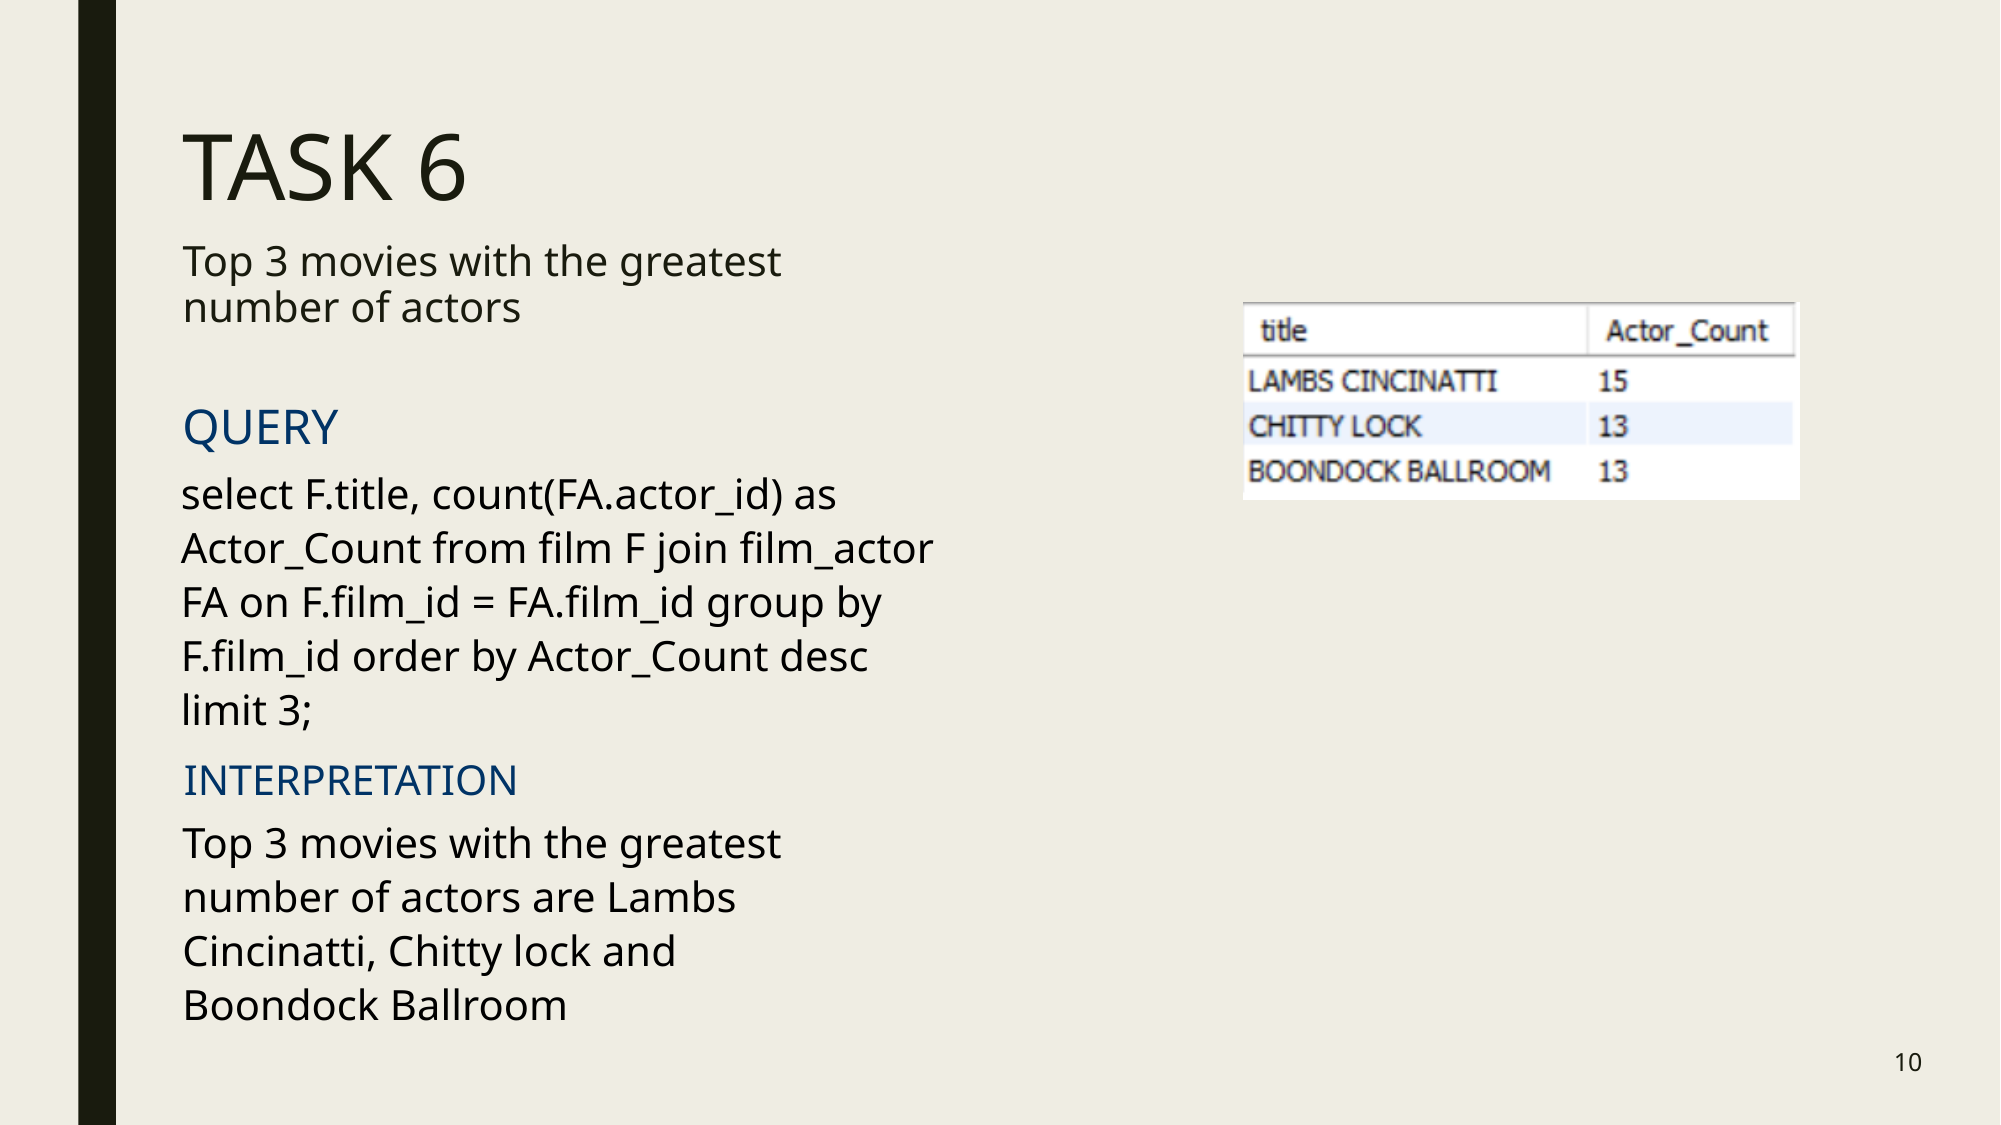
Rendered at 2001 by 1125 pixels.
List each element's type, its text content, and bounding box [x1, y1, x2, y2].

text_box QUERY [167, 369, 1014, 462]
slide_number 10 [1777, 1041, 1938, 1087]
picture [1243, 302, 1800, 500]
text_box INTERPRETATION [169, 719, 556, 805]
text_box select F.title, count(FA.actor_id) as Actor_Count from film F join film_actor FA on F.film_id = FA.film_id group by F.film_id order by Actor_Count desc limit 3; [165, 456, 967, 649]
text_box Top 3 movies with the greatest number of actors are Lambs Cincinatti, Chitty lock and Boondock Ballroom [167, 805, 873, 998]
text_box Top 3 movies with the greatest number of actors [167, 231, 888, 369]
text_box TASK 6 [167, 114, 888, 200]
